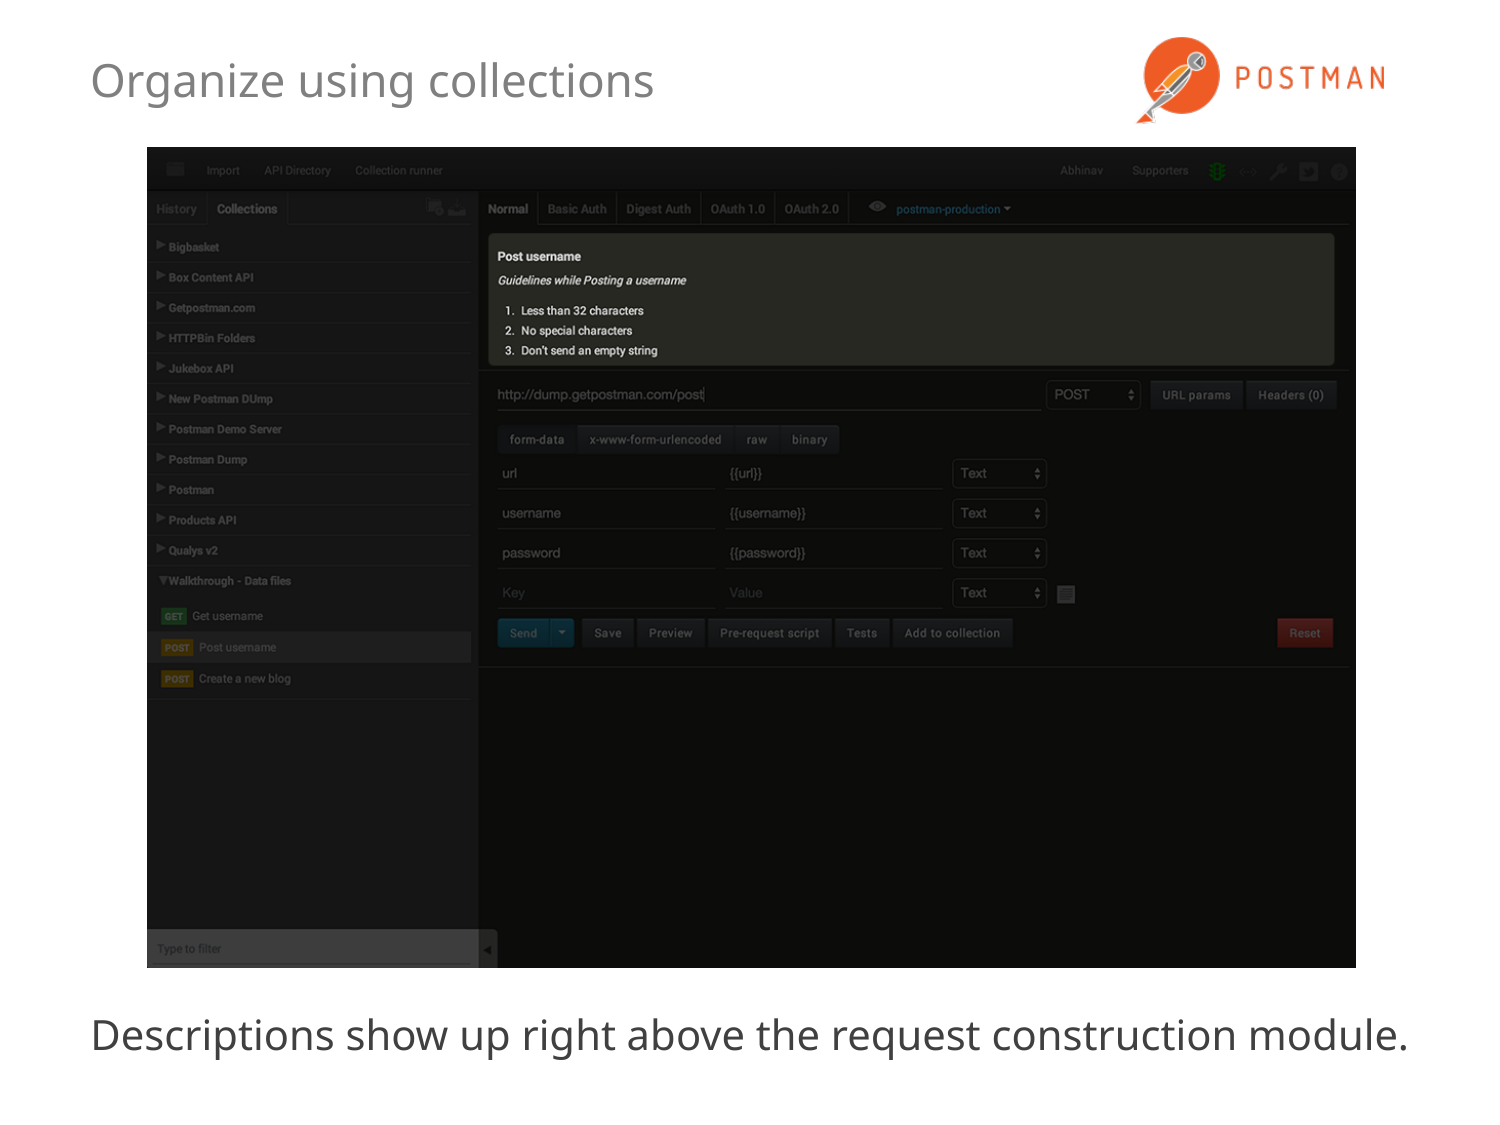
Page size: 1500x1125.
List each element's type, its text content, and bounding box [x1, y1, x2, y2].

picture [146, 147, 1356, 968]
picture [1124, 36, 1396, 126]
list Descriptions show up right above the request construction module. [75, 976, 1425, 1121]
title Organize using collections [75, 0, 955, 173]
